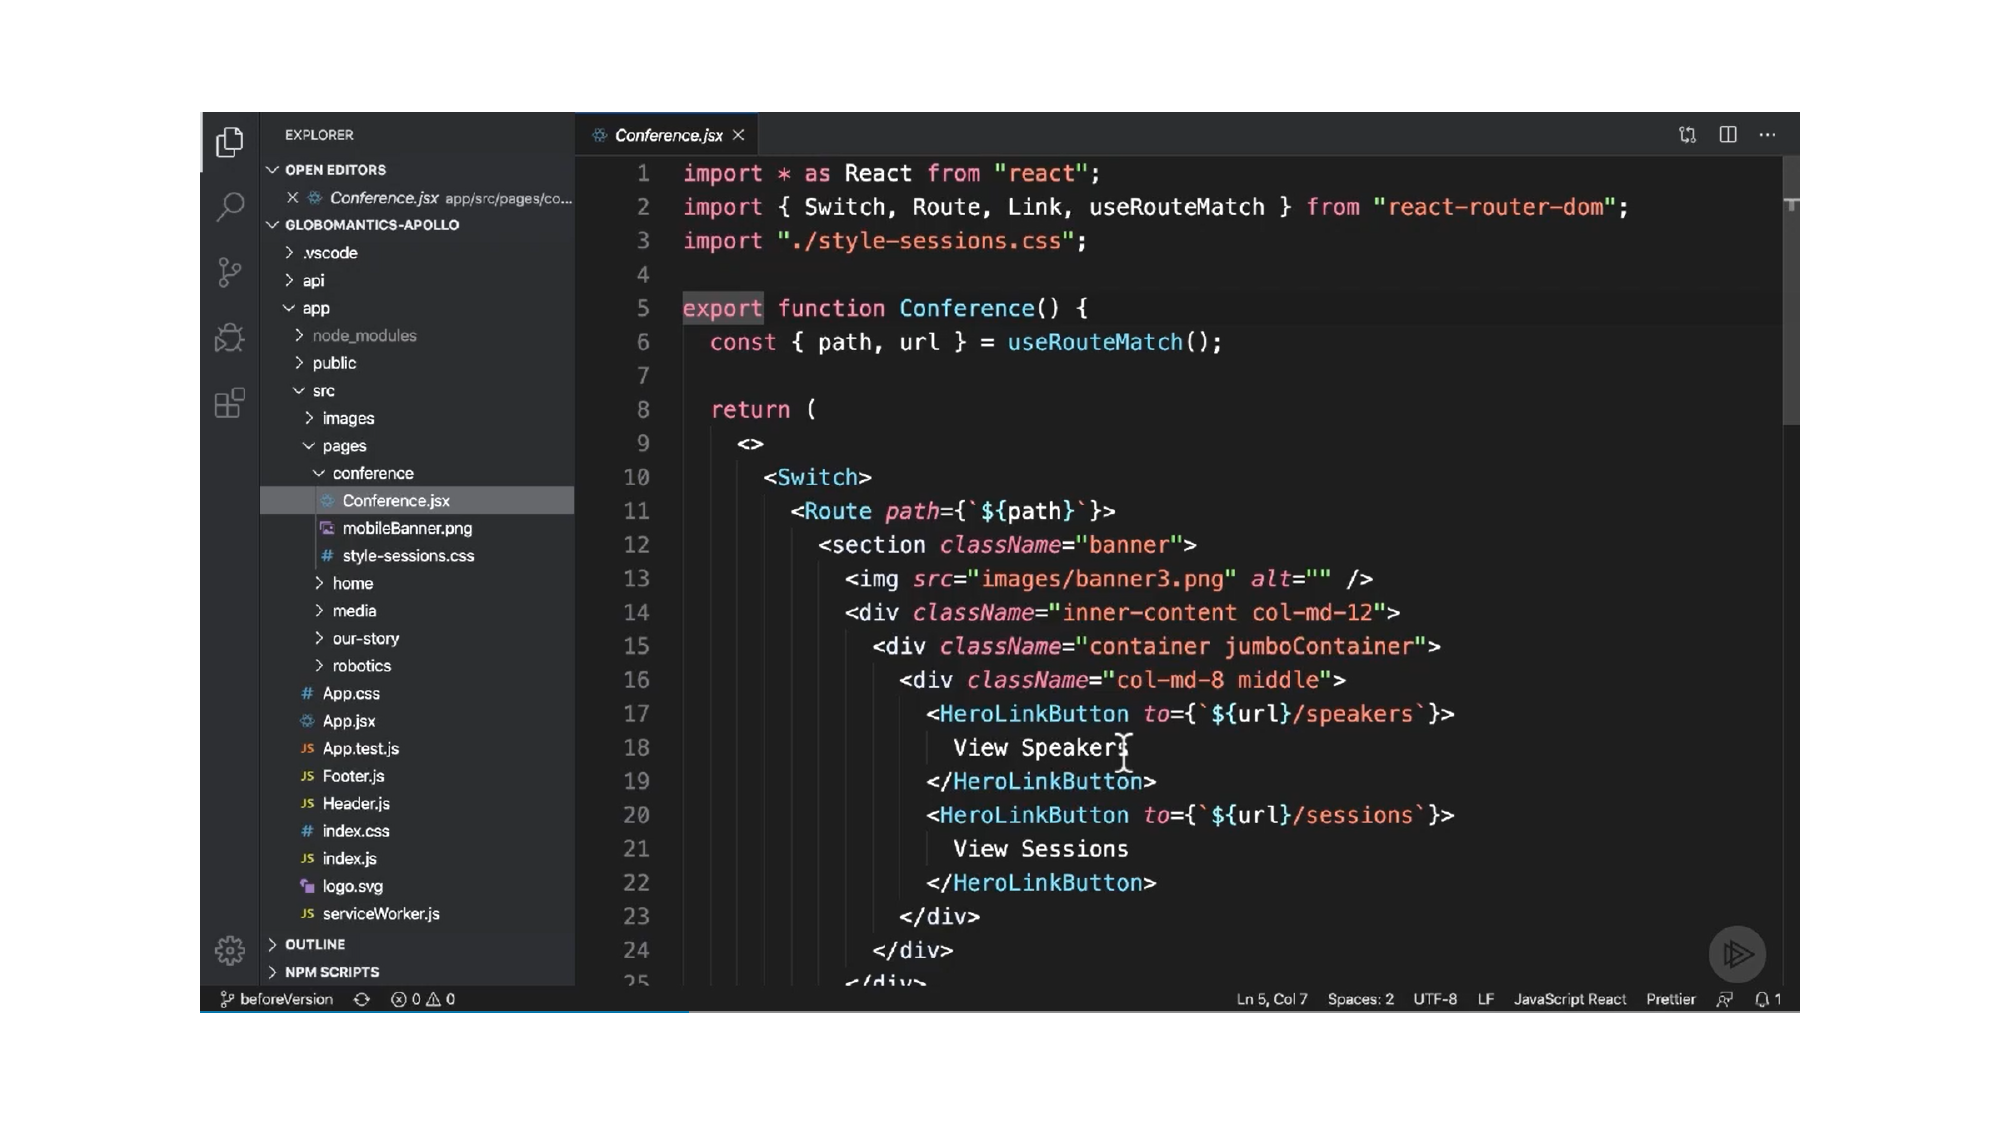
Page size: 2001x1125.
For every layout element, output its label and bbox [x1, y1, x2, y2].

picture [199, 112, 1800, 1013]
